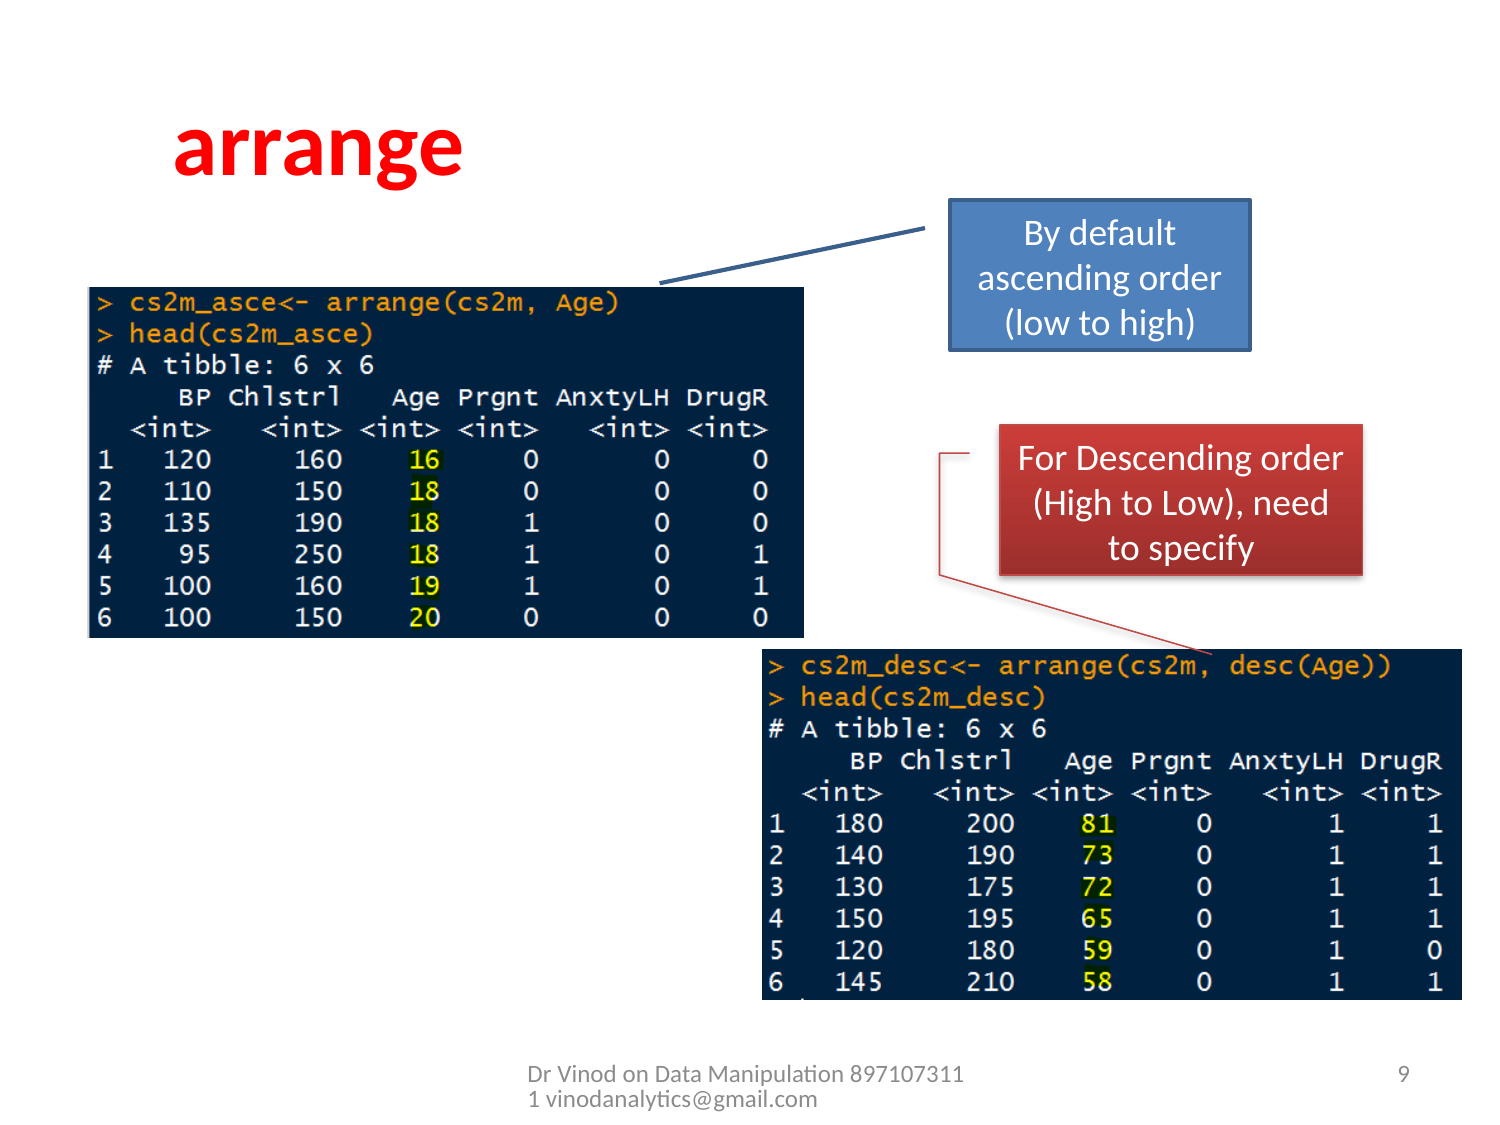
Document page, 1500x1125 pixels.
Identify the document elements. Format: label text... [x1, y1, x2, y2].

text_box For Descending order (High to Low), need to specify [999, 424, 1363, 576]
picture [762, 649, 1462, 1001]
text_box By default ascending order (low to high) [948, 198, 1252, 352]
text_box By default ascending order (low to high) [659, 226, 926, 285]
text_box For Descending order (High to Low), need to specify [938, 452, 1193, 648]
picture [87, 287, 805, 638]
slide_number 9 [1074, 1042, 1425, 1103]
footer Dr Vinod on Data Manipulation 8971073111 vinodanalytics@gmail.com [512, 1042, 988, 1103]
title arrange [75, 45, 563, 233]
